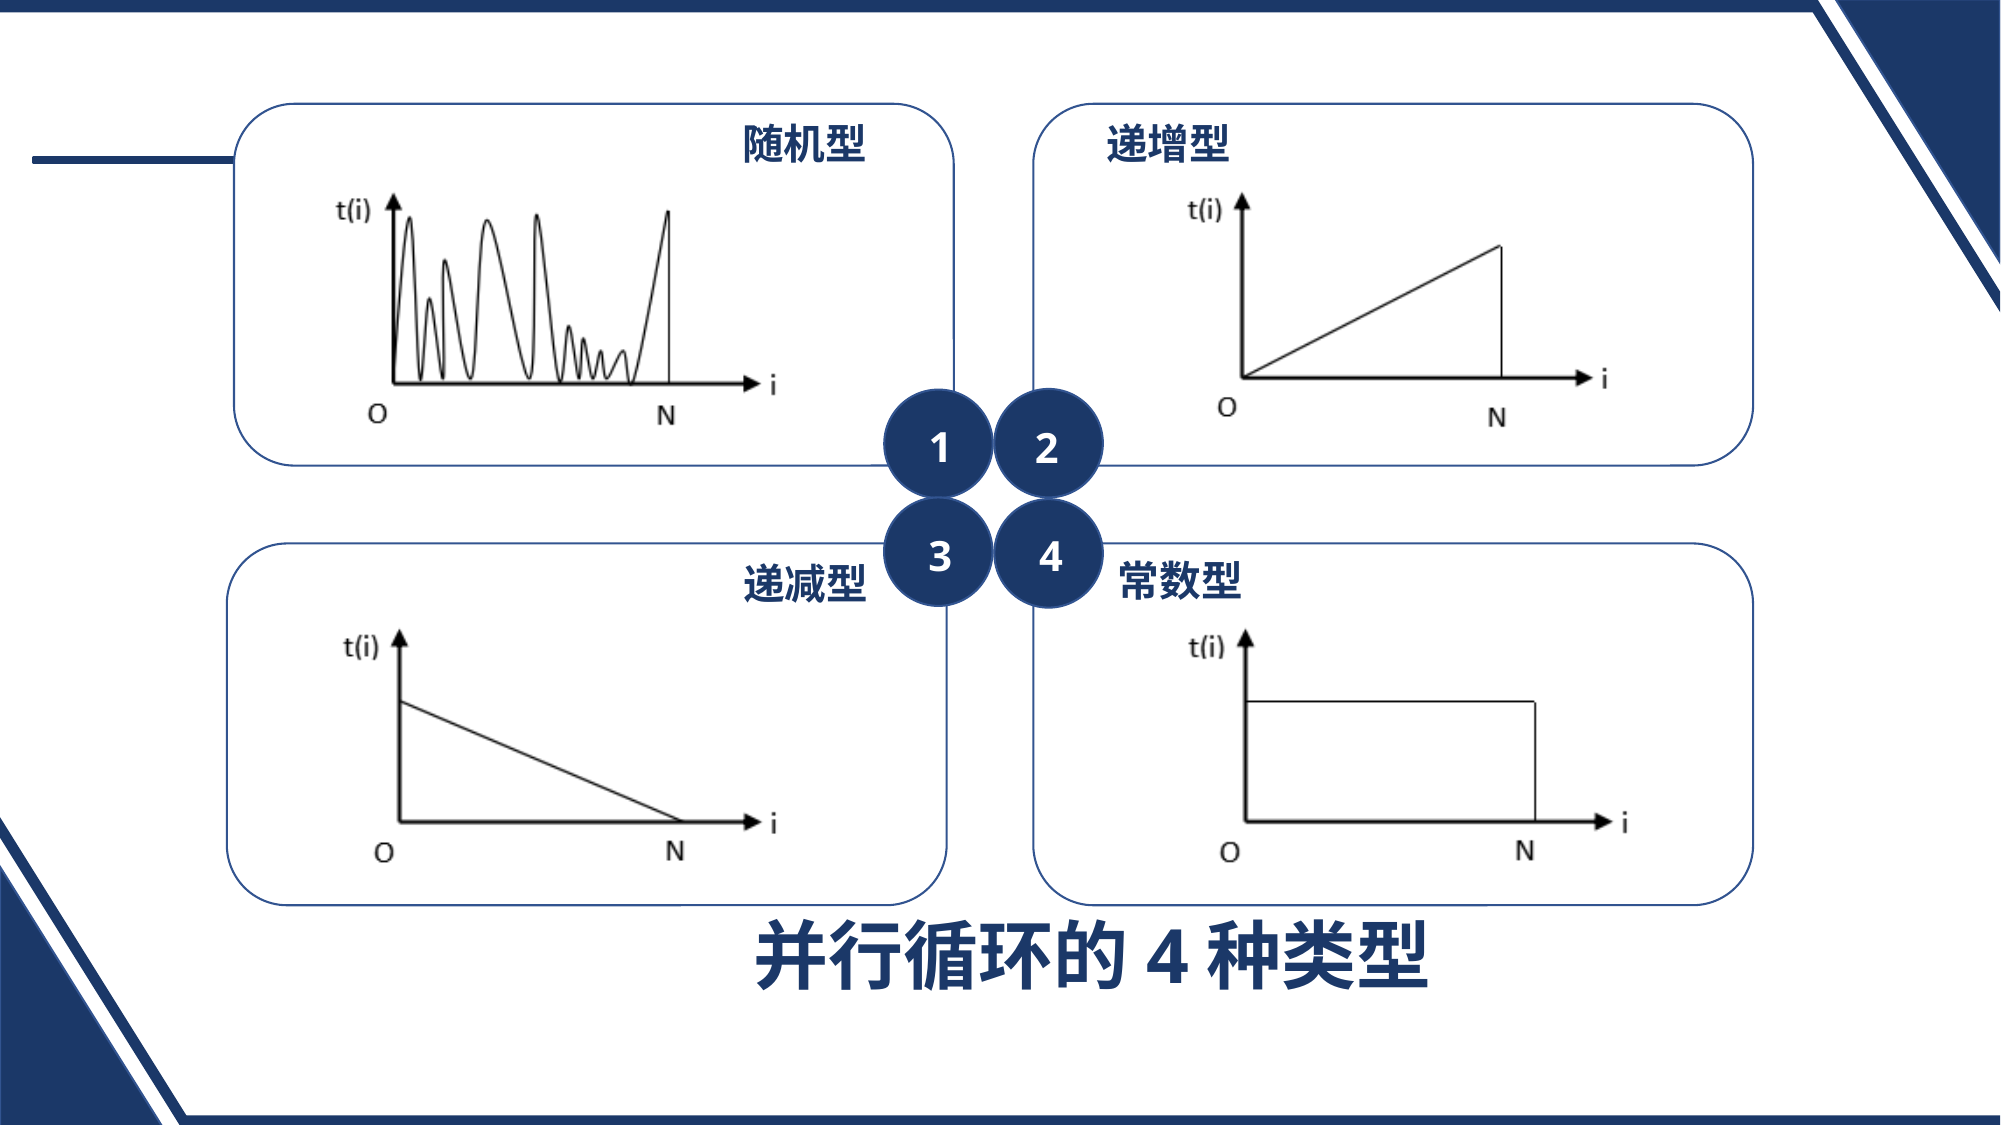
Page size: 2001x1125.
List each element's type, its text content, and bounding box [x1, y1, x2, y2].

text_box [993, 498, 1104, 609]
text_box [993, 387, 1104, 498]
text_box [883, 388, 994, 498]
text_box 随机型 [444, 111, 883, 176]
text_box 常数型 [1102, 547, 1541, 612]
text_box 3 [913, 522, 966, 587]
picture [314, 176, 833, 441]
text_box [225, 542, 948, 907]
text_box 1 [913, 413, 966, 479]
text_box 2 [1020, 414, 1073, 480]
title 并行循环的4种类型 [738, 917, 1529, 1002]
text_box 递减型 [445, 550, 884, 616]
picture [1167, 612, 1685, 877]
text_box [1032, 542, 1755, 907]
text_box [1032, 102, 1755, 467]
text_box [883, 496, 994, 607]
text_box [232, 102, 955, 467]
picture [321, 612, 833, 877]
picture [1167, 176, 1662, 441]
text_box 递增型 [1091, 111, 1529, 176]
text_box 4 [1024, 522, 1077, 588]
